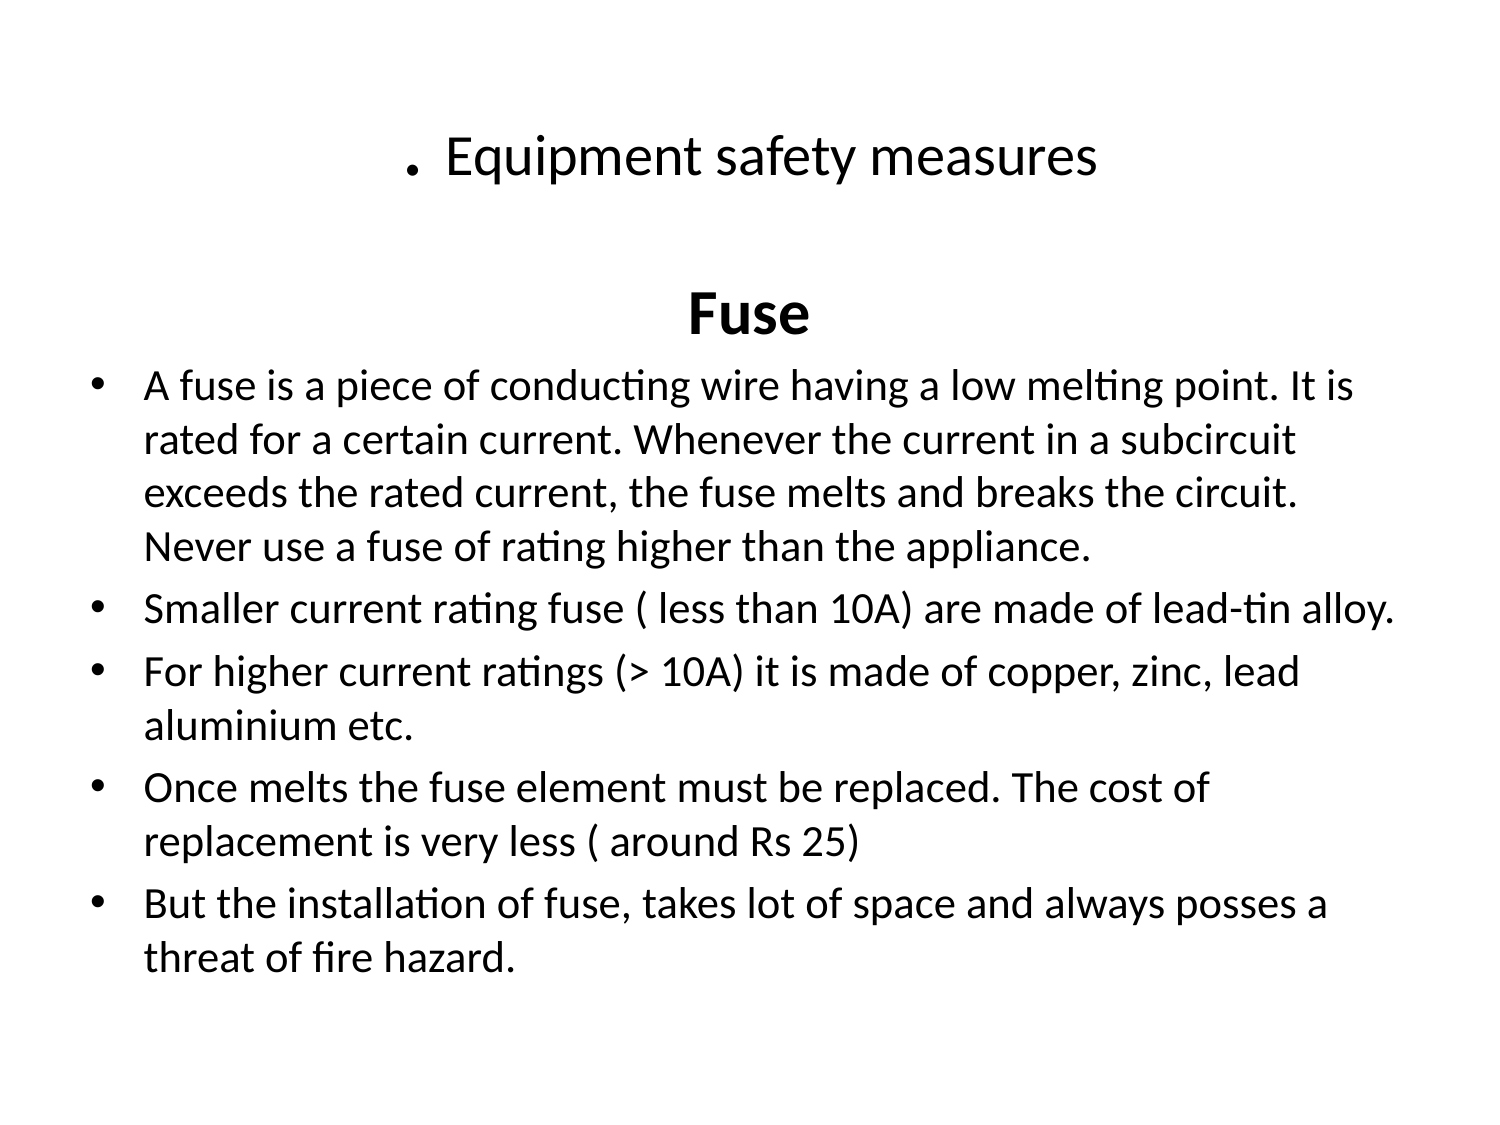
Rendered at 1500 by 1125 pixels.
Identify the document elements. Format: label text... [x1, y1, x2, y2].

title . Equipment safety measures [75, 45, 1425, 233]
list Fuse A fuse is a piece of conducting wire having a low melting point. It is rated for a certain current. Whenever the current in a subcircuit exceeds the rated current, the fuse melts and breaks the circuit. Never use a fuse of rating higher than the appliance. Smaller current rating fuse ( less than 10A) are made of lead-tin alloy. For higher current ratings (> 10A) it is made of copper, zinc, lead aluminium etc. Once melts the fuse element must be replaced. The cost of replacement is very less ( around Rs 25) But the installation of fuse, takes lot of space and always posses a threat of fire hazard. [75, 262, 1425, 1005]
